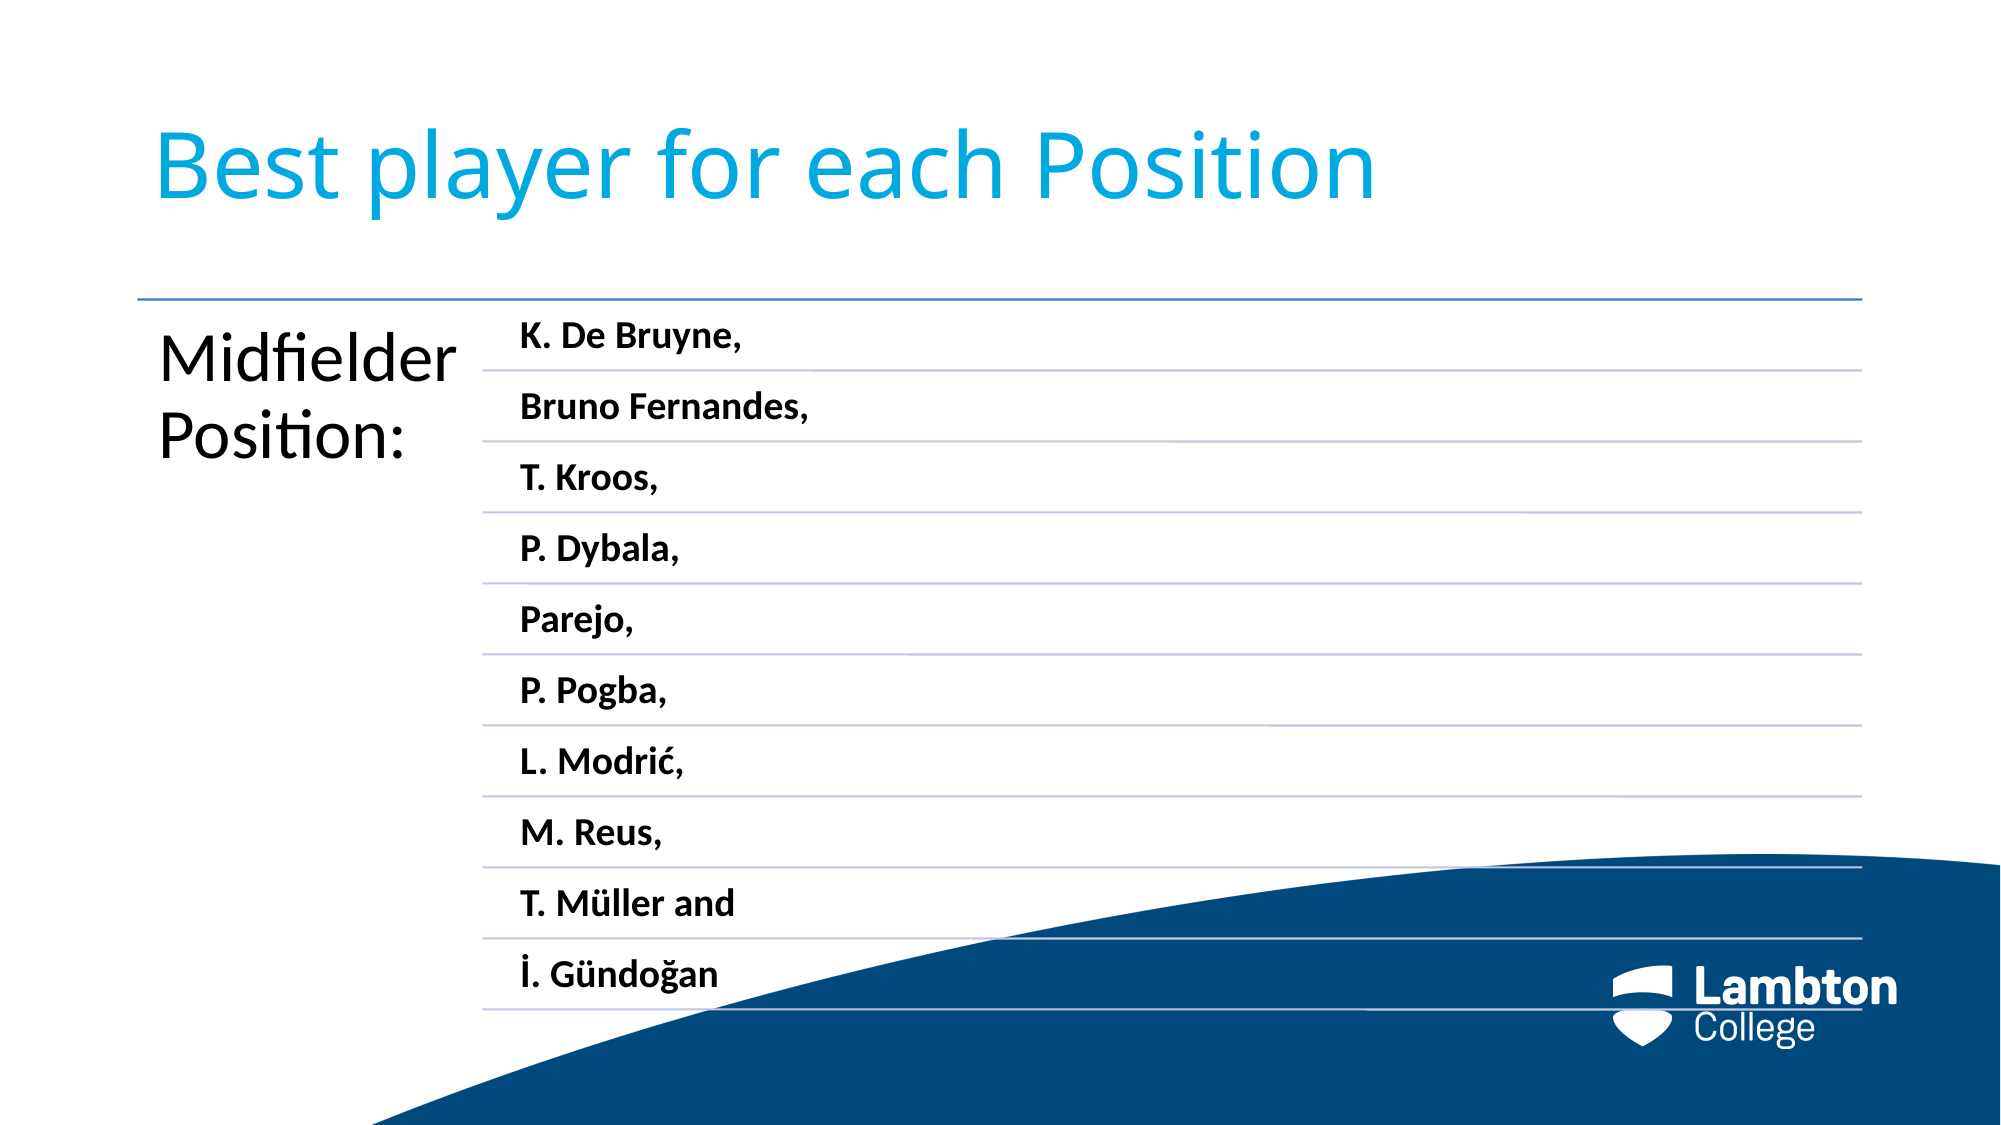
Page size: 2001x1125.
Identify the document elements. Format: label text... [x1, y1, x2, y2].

picture [0, 0, 2001, 1125]
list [137, 299, 1863, 1014]
title Best player for each Position [137, 59, 1863, 278]
